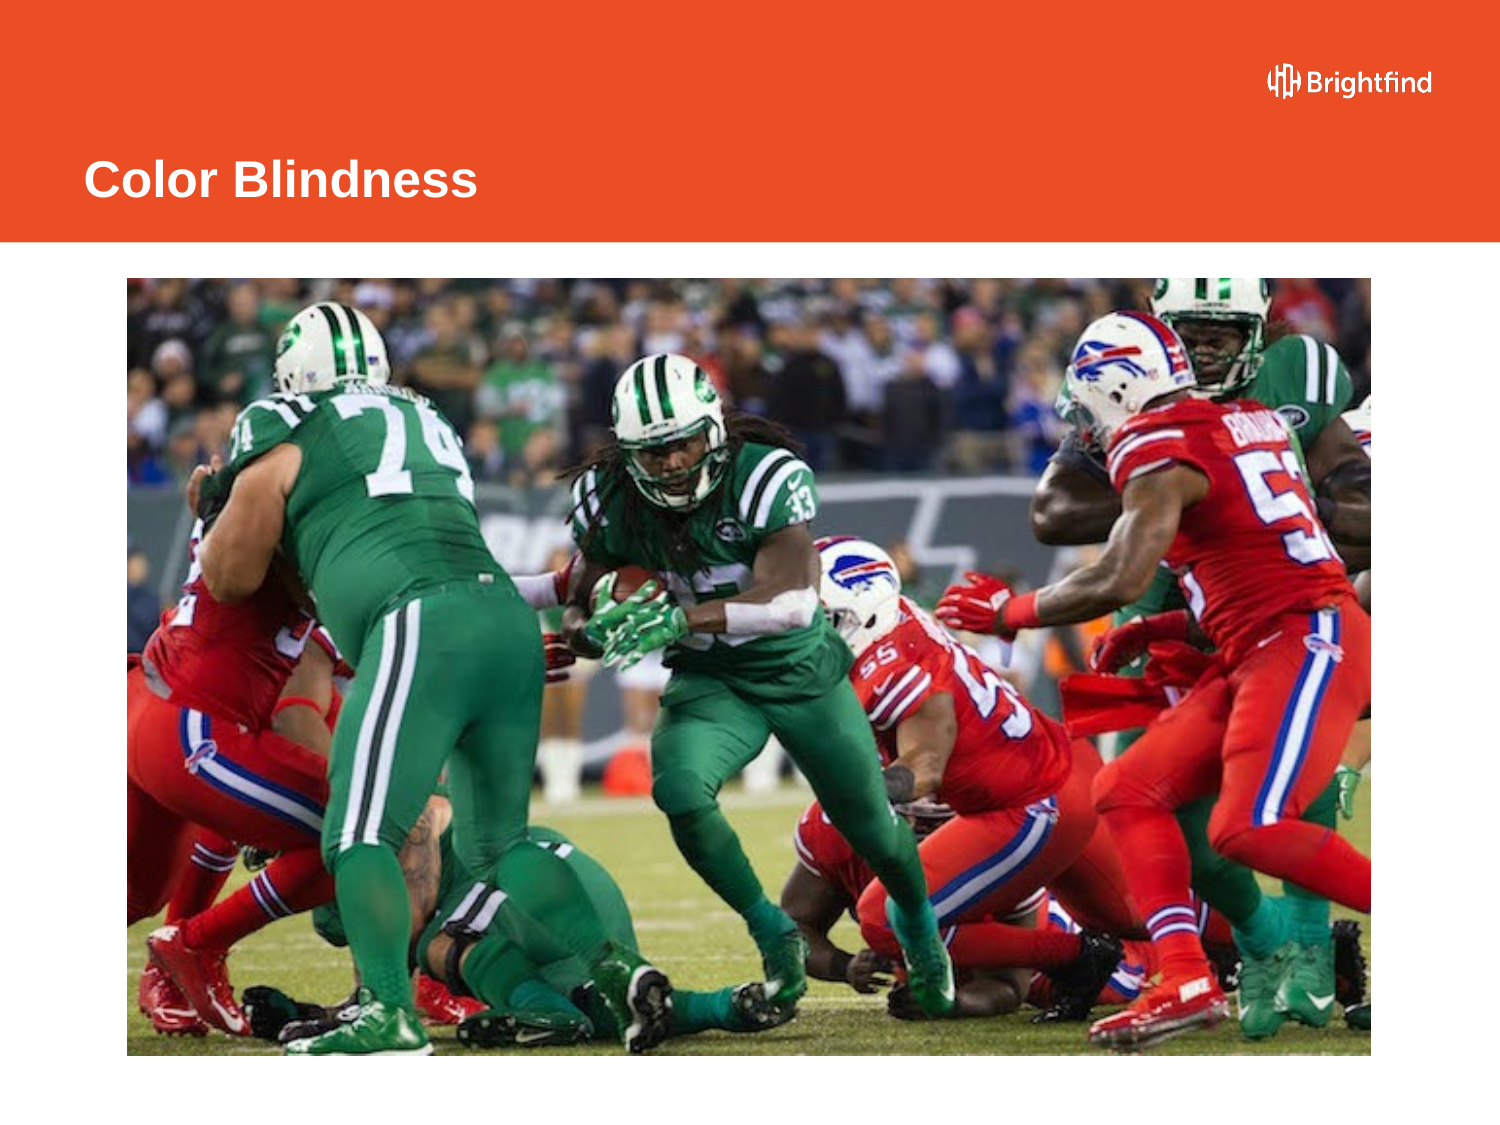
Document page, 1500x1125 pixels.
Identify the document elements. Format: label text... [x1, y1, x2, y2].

title Color Blindness [68, 143, 1428, 217]
picture [127, 278, 1371, 1056]
